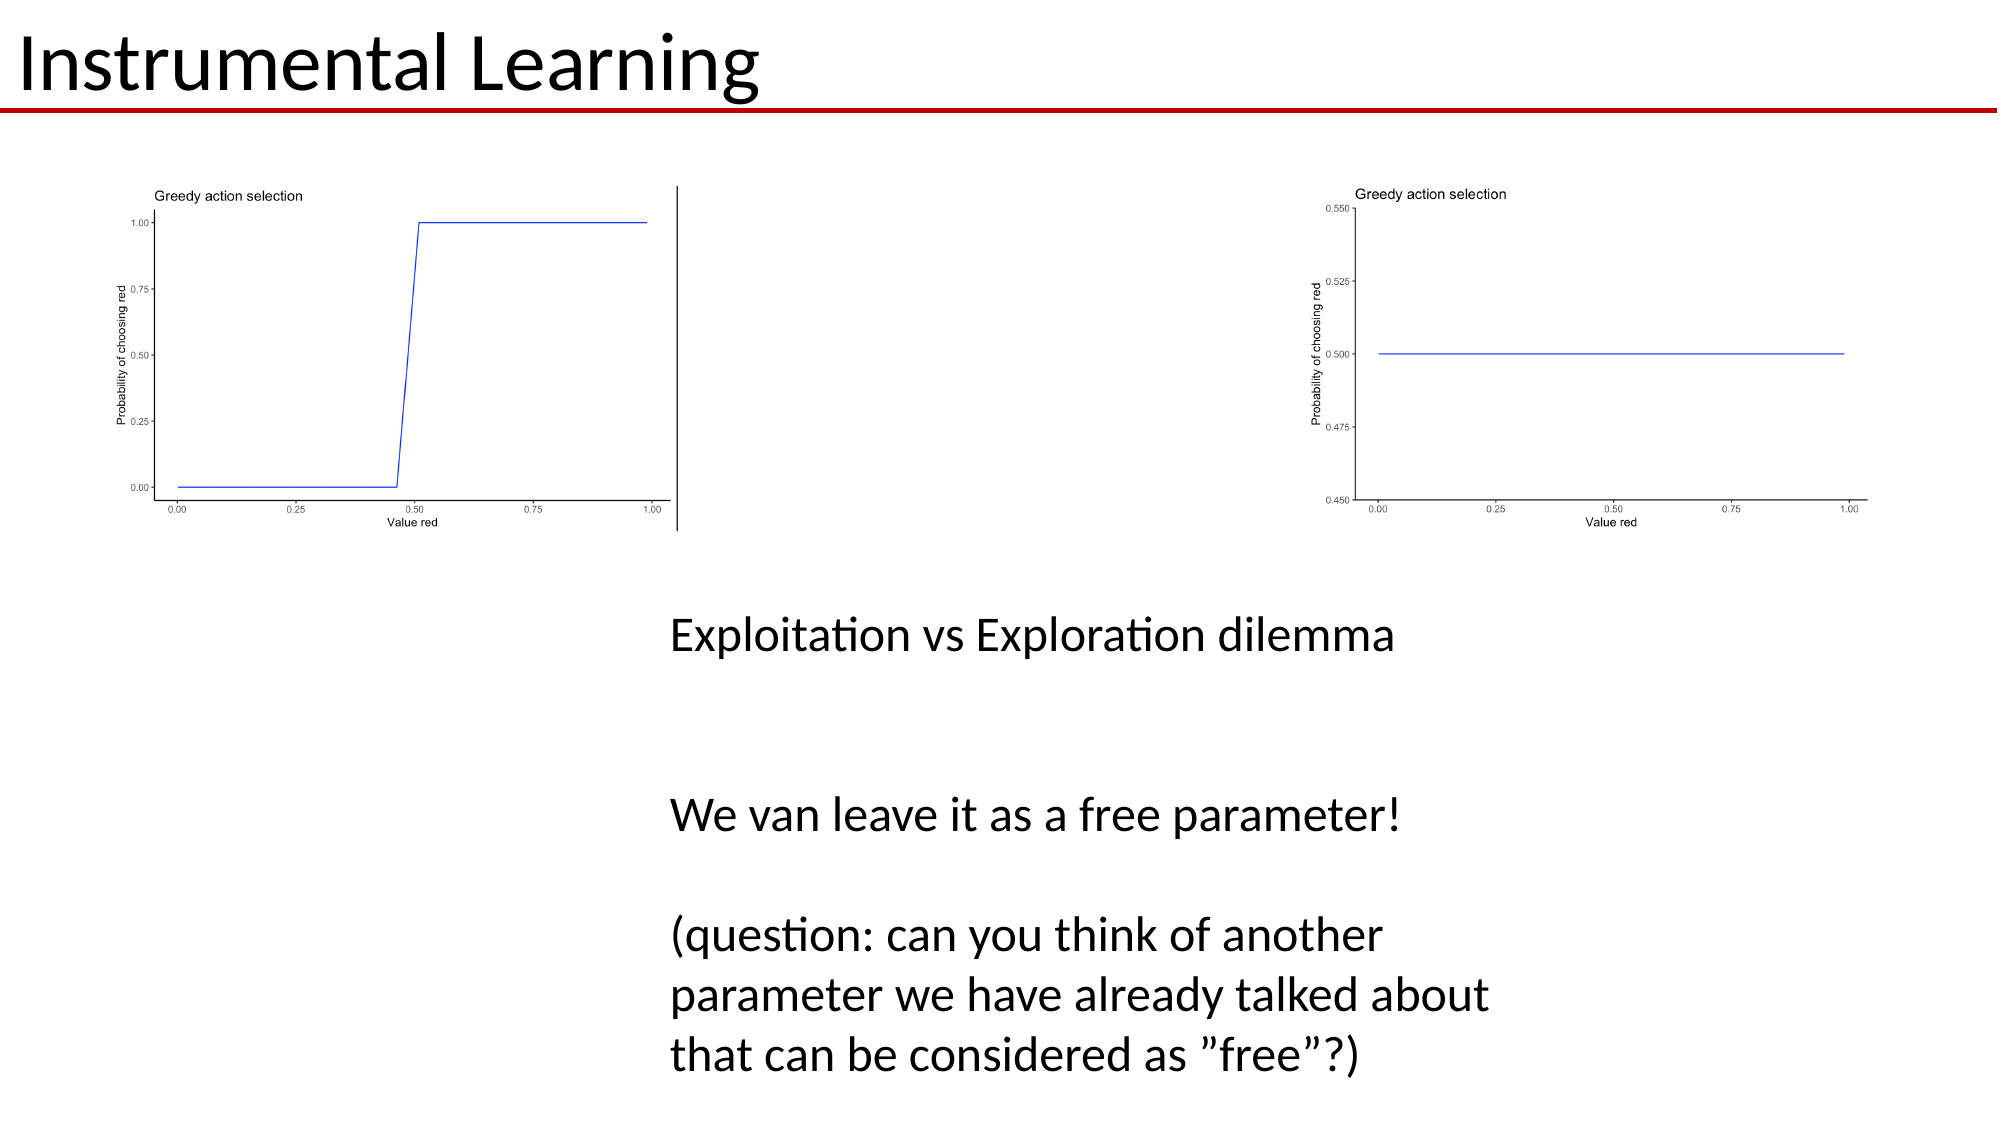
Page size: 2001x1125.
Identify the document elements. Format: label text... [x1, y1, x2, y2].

picture [1307, 186, 1871, 531]
text_box Instrumental Learning [2, 0, 1308, 110]
text_box Exploitation vs Exploration dilemma We van leave it as a free parameter! (question: can you think of another parameter we have already talked about that can be considered as ”free”?) [654, 593, 1528, 1089]
text_box Instrumental Learning [2, 111, 1308, 115]
picture [113, 186, 678, 531]
